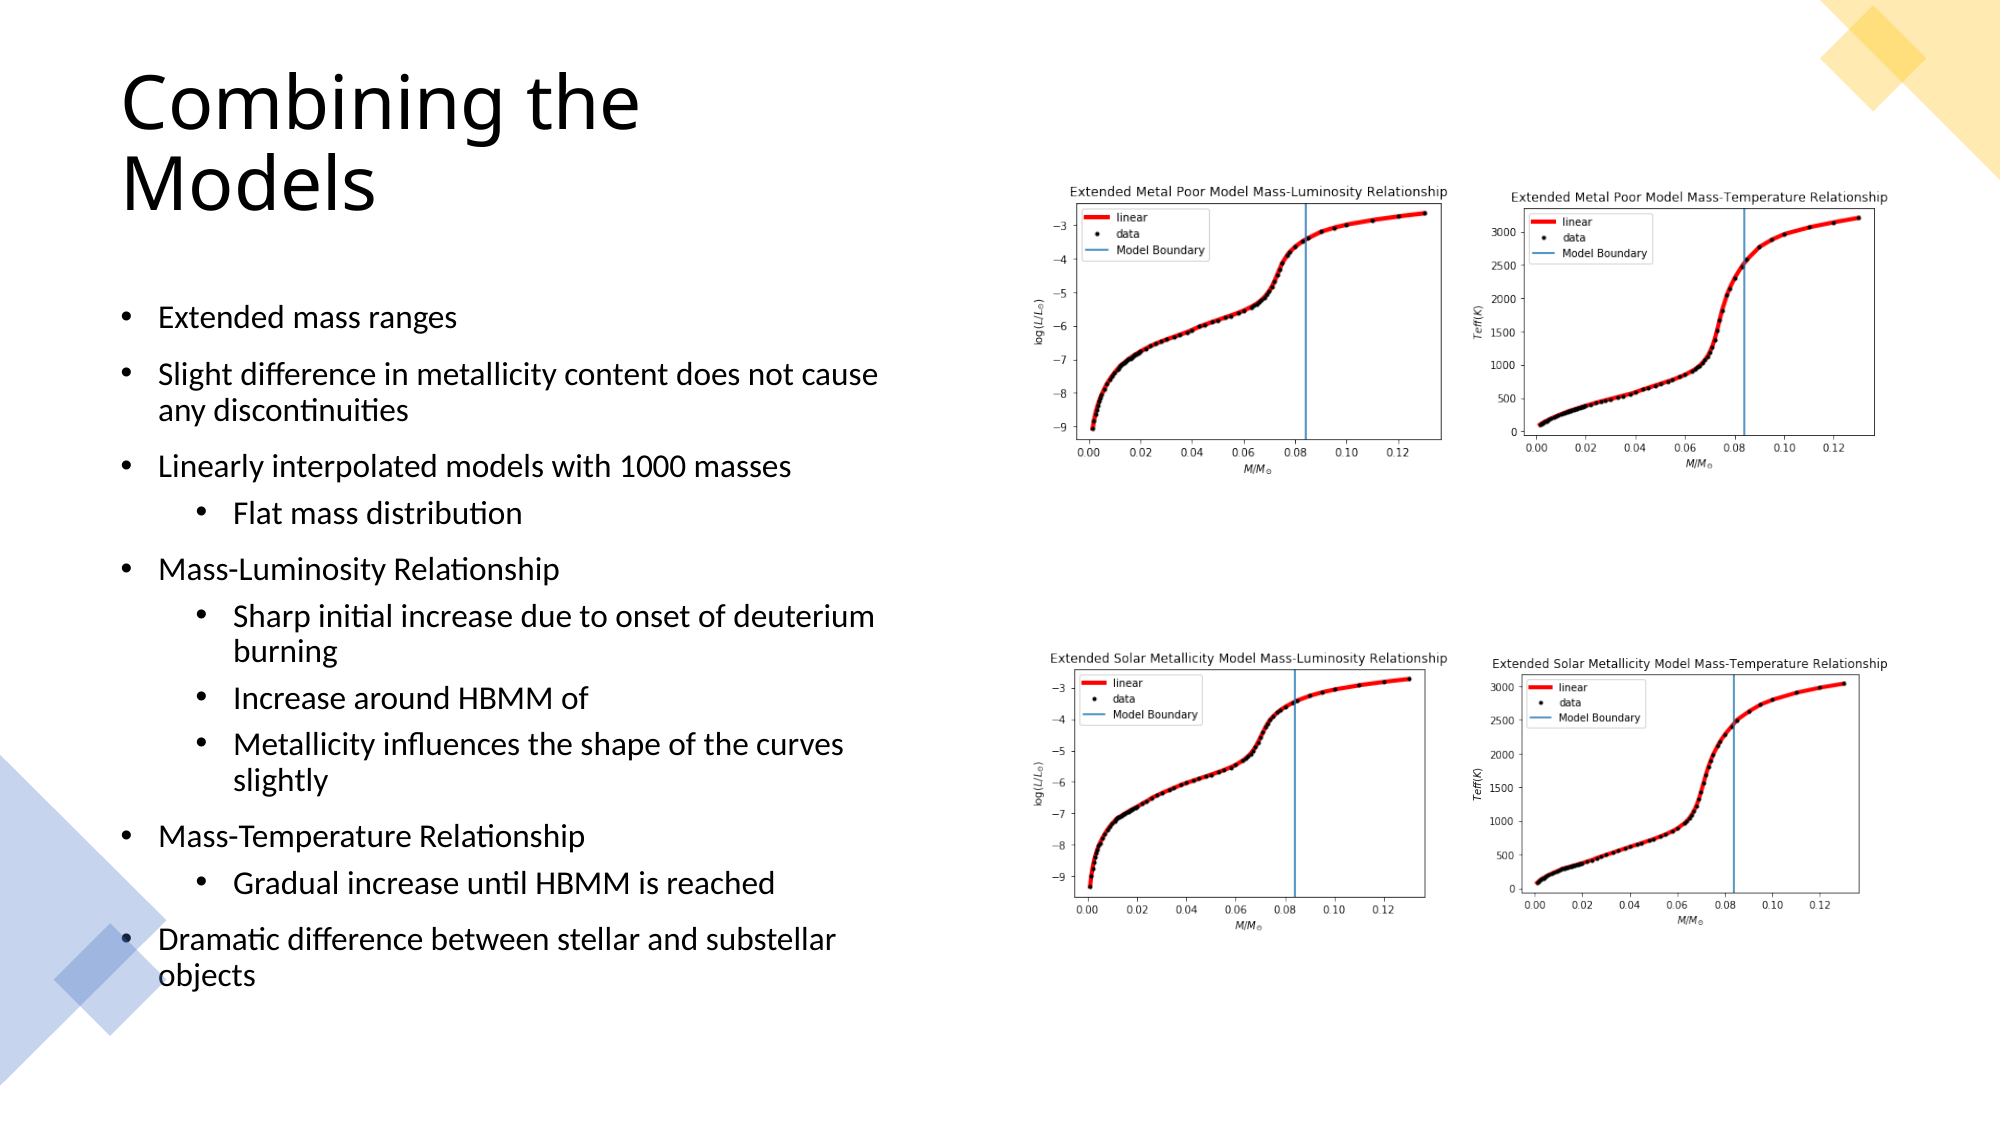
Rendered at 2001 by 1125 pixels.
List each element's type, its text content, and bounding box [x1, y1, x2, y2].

text_box [52, 921, 168, 1038]
picture [1465, 651, 1895, 935]
text_box [0, 0, 2000, 1125]
picture [1025, 645, 1455, 941]
picture [1025, 178, 1455, 485]
title Combining the Models [105, 52, 921, 240]
text_box [0, 753, 168, 1088]
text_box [1819, 0, 2000, 180]
picture [1465, 184, 1895, 479]
